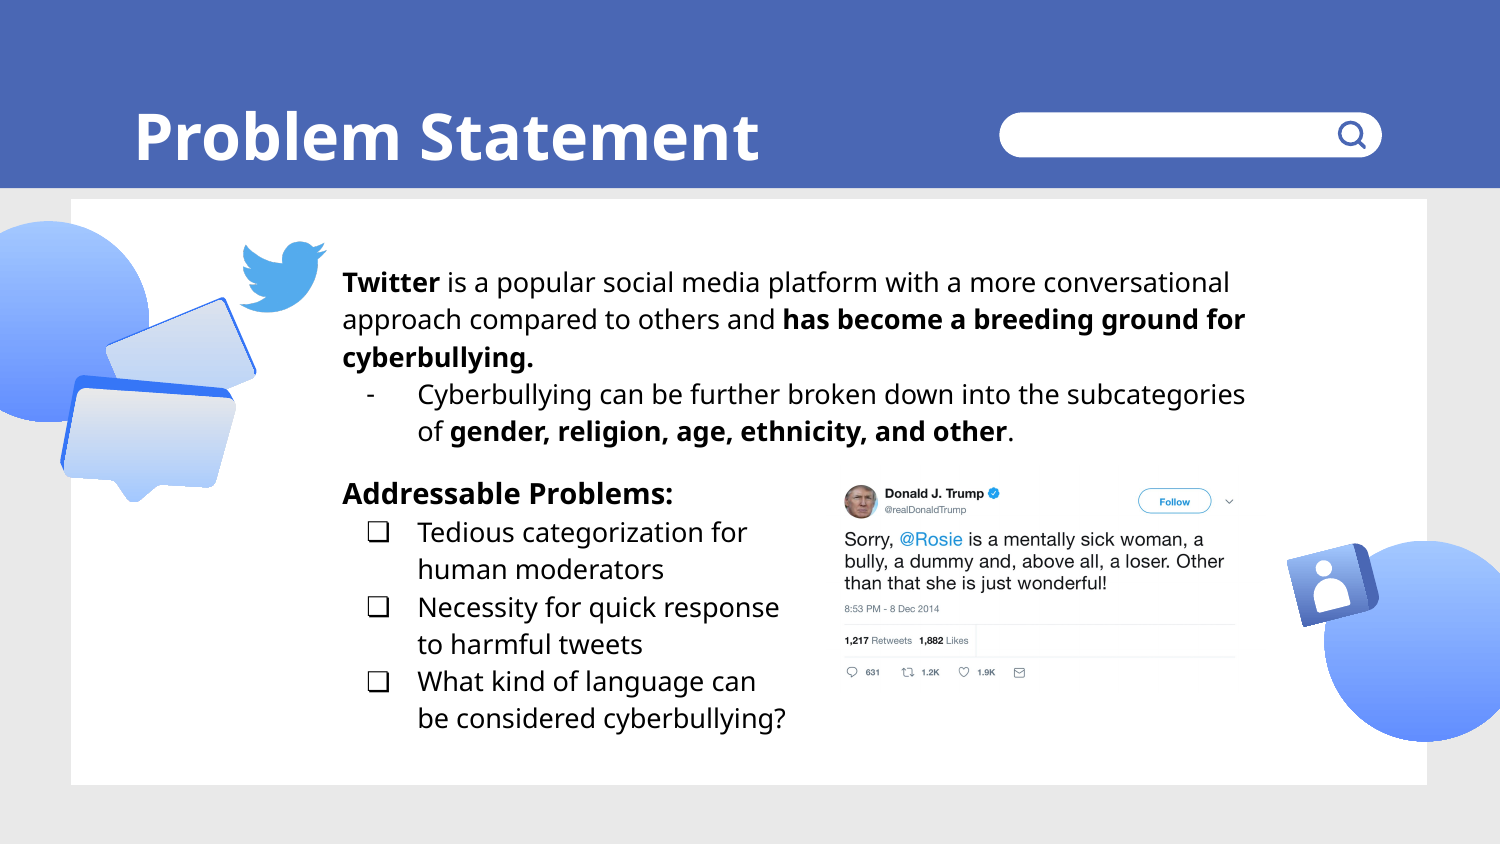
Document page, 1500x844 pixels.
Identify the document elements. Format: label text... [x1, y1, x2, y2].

picture [826, 464, 1266, 694]
title Problem Statement [118, 88, 972, 182]
text_box Twitter is a popular social media platform with a more conversational approach compared to others and has become a breeding ground for cyberbullying. Cyberbullying can be further broken down into the subcategories of gender, religion, age, ethnicity, and other. [327, 245, 1266, 462]
text_box Addressable Problems: Tedious categorization for human moderators Necessity for quick response to harmful tweets What kind of language can be considered cyberbullying? [327, 455, 809, 750]
picture [217, 212, 347, 342]
